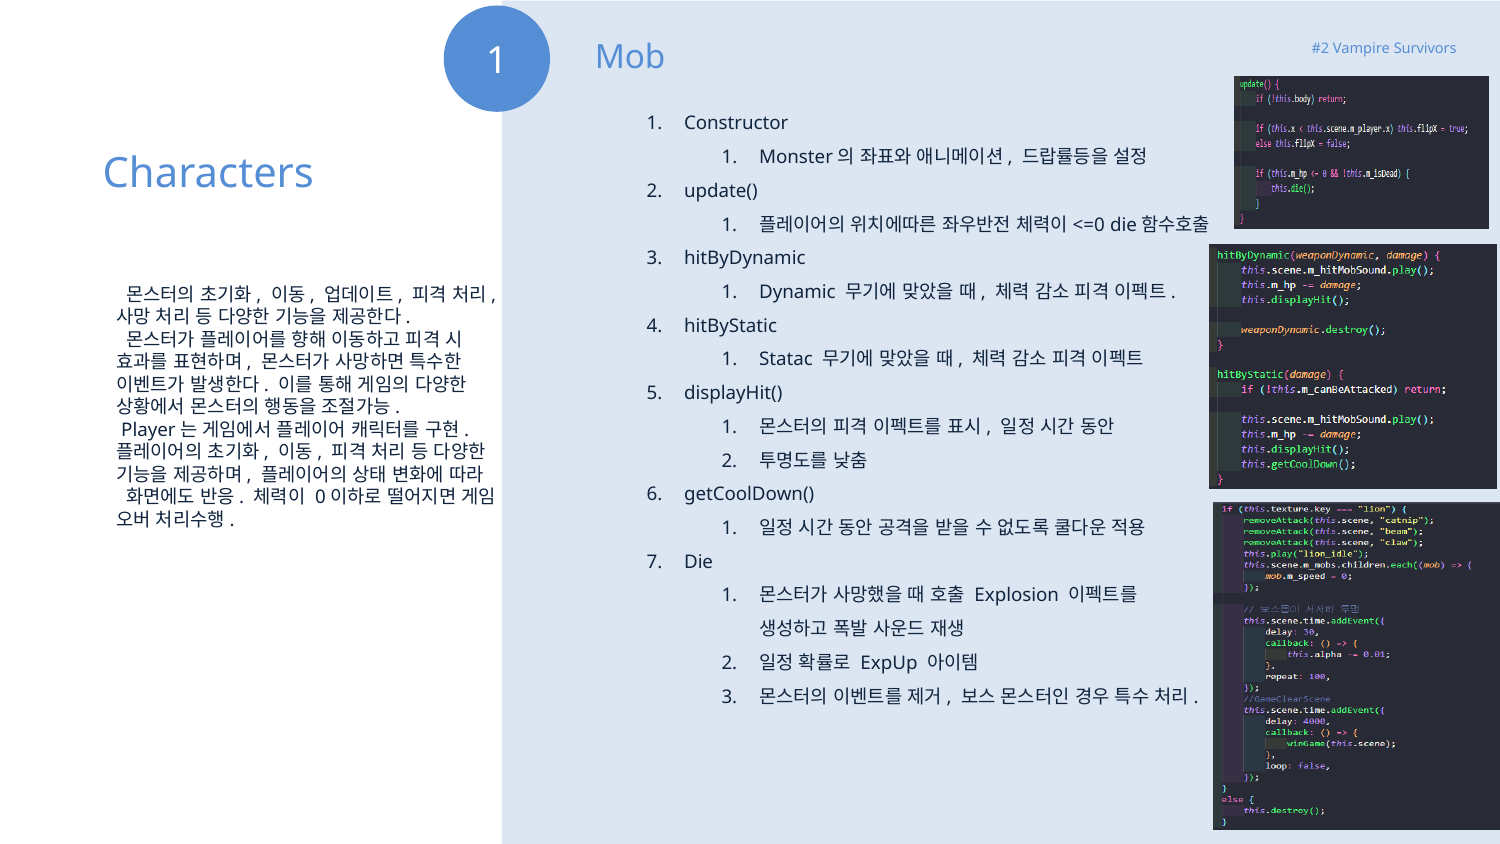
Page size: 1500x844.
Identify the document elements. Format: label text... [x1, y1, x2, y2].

text_box 몬스터의 초기화, 이동, 업데이트, 피격 처리, 사망 처리 등 다양한 기능을 제공한다. 몬스터가 플레이어를 향해 이동하고 피격 시 효과를 표현하며, 몬스터가 사망하면 특수한 이벤트가 발생한다. 이를 통해 게임의 다양한 상황에서 몬스터의 행동을 조절가능. Player는 게임에서 플레이어 캐릭터를 구현. 플레이어의 초기화, 이동, 피격 처리 등 다양한 기능을 제공하며, 플레이어의 상태 변화에 따라 화면에도 반응. 체력이 0이하로 떨어지면 게임 오버 처리수행. [101, 274, 517, 628]
text_box [500, 0, 1500, 844]
text_box Characters [87, 138, 329, 204]
text_box 1 [441, 3, 553, 114]
picture [1212, 502, 1500, 831]
picture [1209, 244, 1497, 489]
picture [1233, 76, 1489, 229]
text_box Constructor Monster의 좌표와 애니메이션, 드랍률등을 설정 update() 플레이어의 위치에따른 좌우반전 체력이<=0 die함수호출 hitByDynamic Dynamic 무기에 맞았을 때, 체력 감소 피격 이펙트. hitByStatic Statac 무기에 맞았을 때, 체력 감소 피격 이펙트 displayHit() 몬스터의 피격 이펙트를 표시, 일정 시간 동안 투명도를 낮춤 getCoolDown() 일정 시간 동안 공격을 받을 수 없도록 쿨다운 적용 Die 몬스터가 사망했을 때 호출 Explosion 이펙트를 생성하고 폭발 사운드 재생 일정 확률로 ExpUp 아이템 몬스터의 이벤트를 제거, 보스 몬스터인 경우 특수 처리. [631, 92, 1226, 748]
text_box Mob [580, 27, 681, 83]
text_box #2 Vampire Survivors [1296, 32, 1472, 74]
